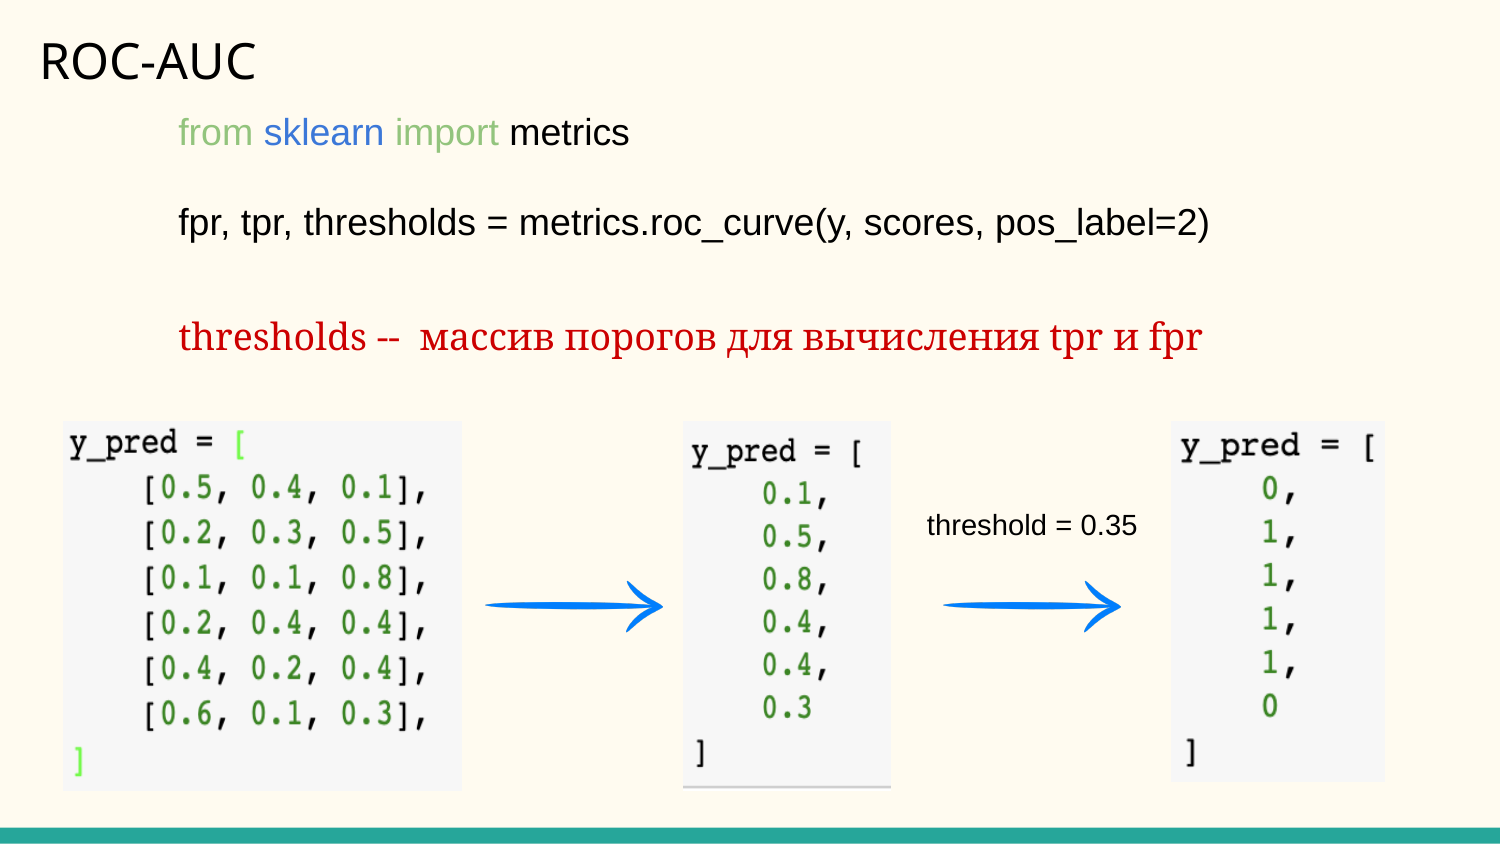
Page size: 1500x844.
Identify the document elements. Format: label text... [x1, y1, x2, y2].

text_box from sklearn import metrics fpr, tpr, thresholds = metrics.roc_curve(y, scores, pos_label=2) [163, 116, 1289, 274]
picture [943, 540, 1121, 673]
picture [485, 540, 663, 673]
text_box threshold = 0.35 [911, 491, 1166, 604]
picture [1171, 421, 1385, 782]
picture [683, 421, 891, 792]
title ROC-AUC [24, 14, 1423, 116]
text_box thresholds -- массив порогов для вычисления tpr и fpr [163, 298, 1239, 411]
picture [63, 421, 463, 792]
